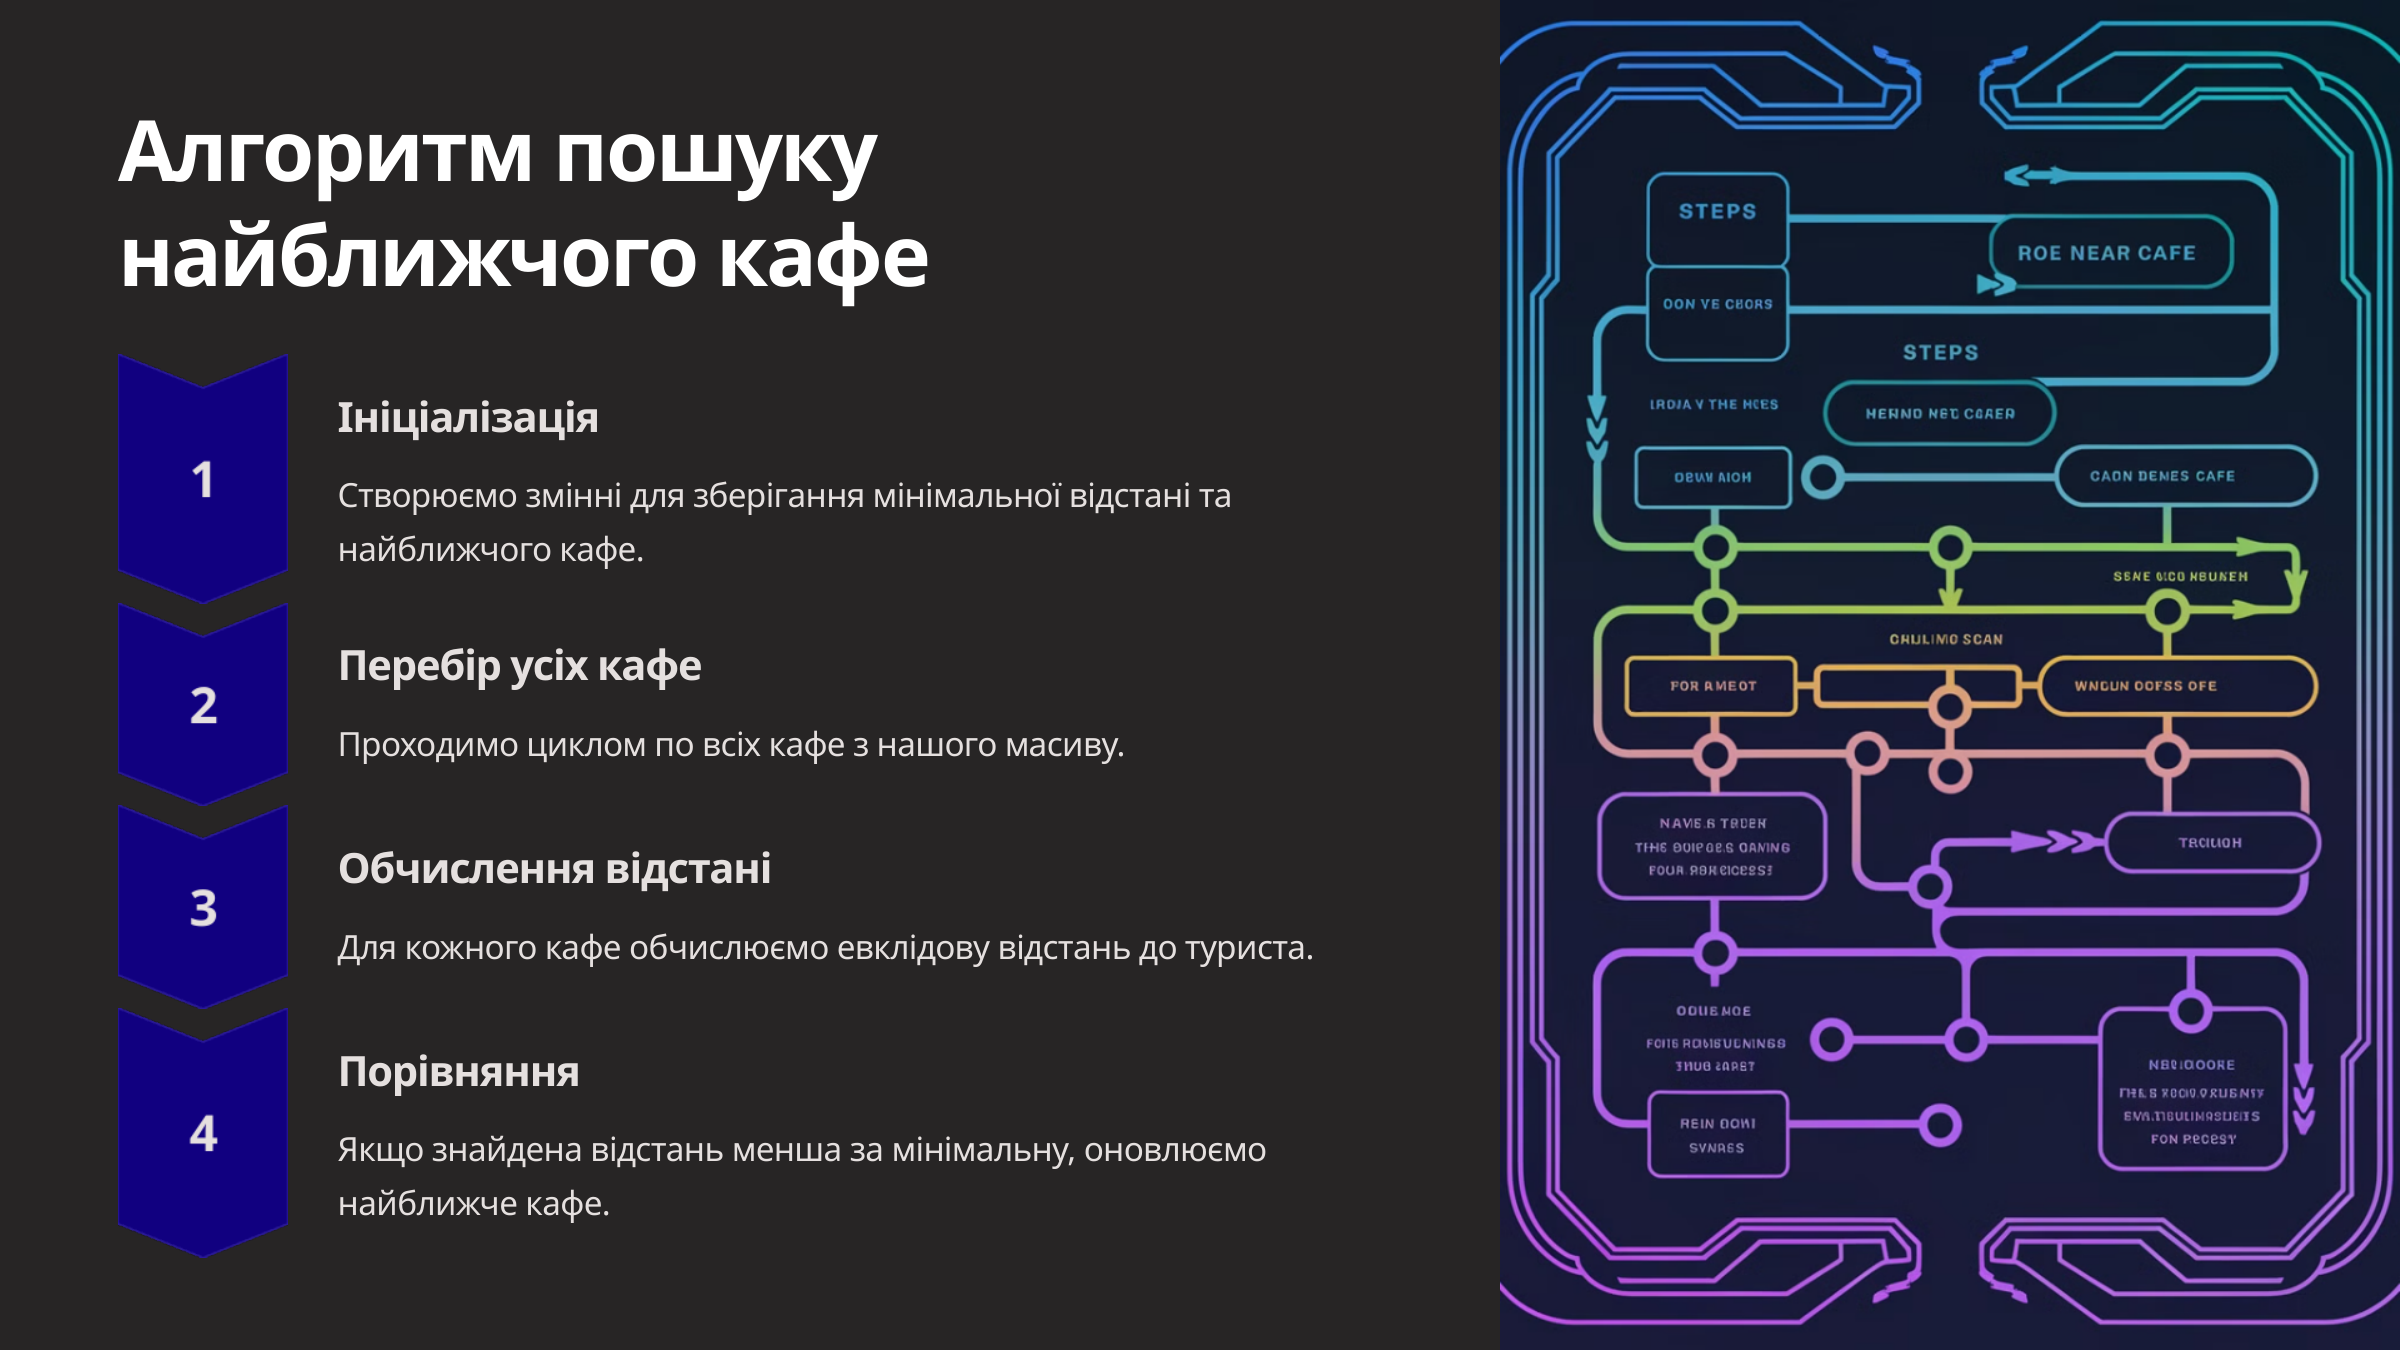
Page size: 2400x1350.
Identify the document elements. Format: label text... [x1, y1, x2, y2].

picture [1499, 0, 2400, 1350]
text_box Якщо знайдена відстань менша за мінімальну, оновлюємо найближче кафе. [337, 1115, 1382, 1224]
text_box Проходимо циклом по всіх кафе з нашого масиву. [337, 710, 1382, 765]
text_box Створюємо змінні для зберігання мінімальної відстані та найближчого кафе. [337, 461, 1382, 570]
text_box Порівняння [337, 1042, 760, 1096]
text_box Перебір усіх кафе [337, 636, 760, 690]
text_box Алгоритм пошуку найближчого кафе [118, 92, 1382, 304]
text_box Ініціалізація [337, 388, 760, 442]
picture [118, 354, 288, 1258]
text_box Обчислення відстані [337, 839, 760, 893]
text_box Для кожного кафе обчислюємо евклідову відстань до туриста. [337, 912, 1382, 967]
